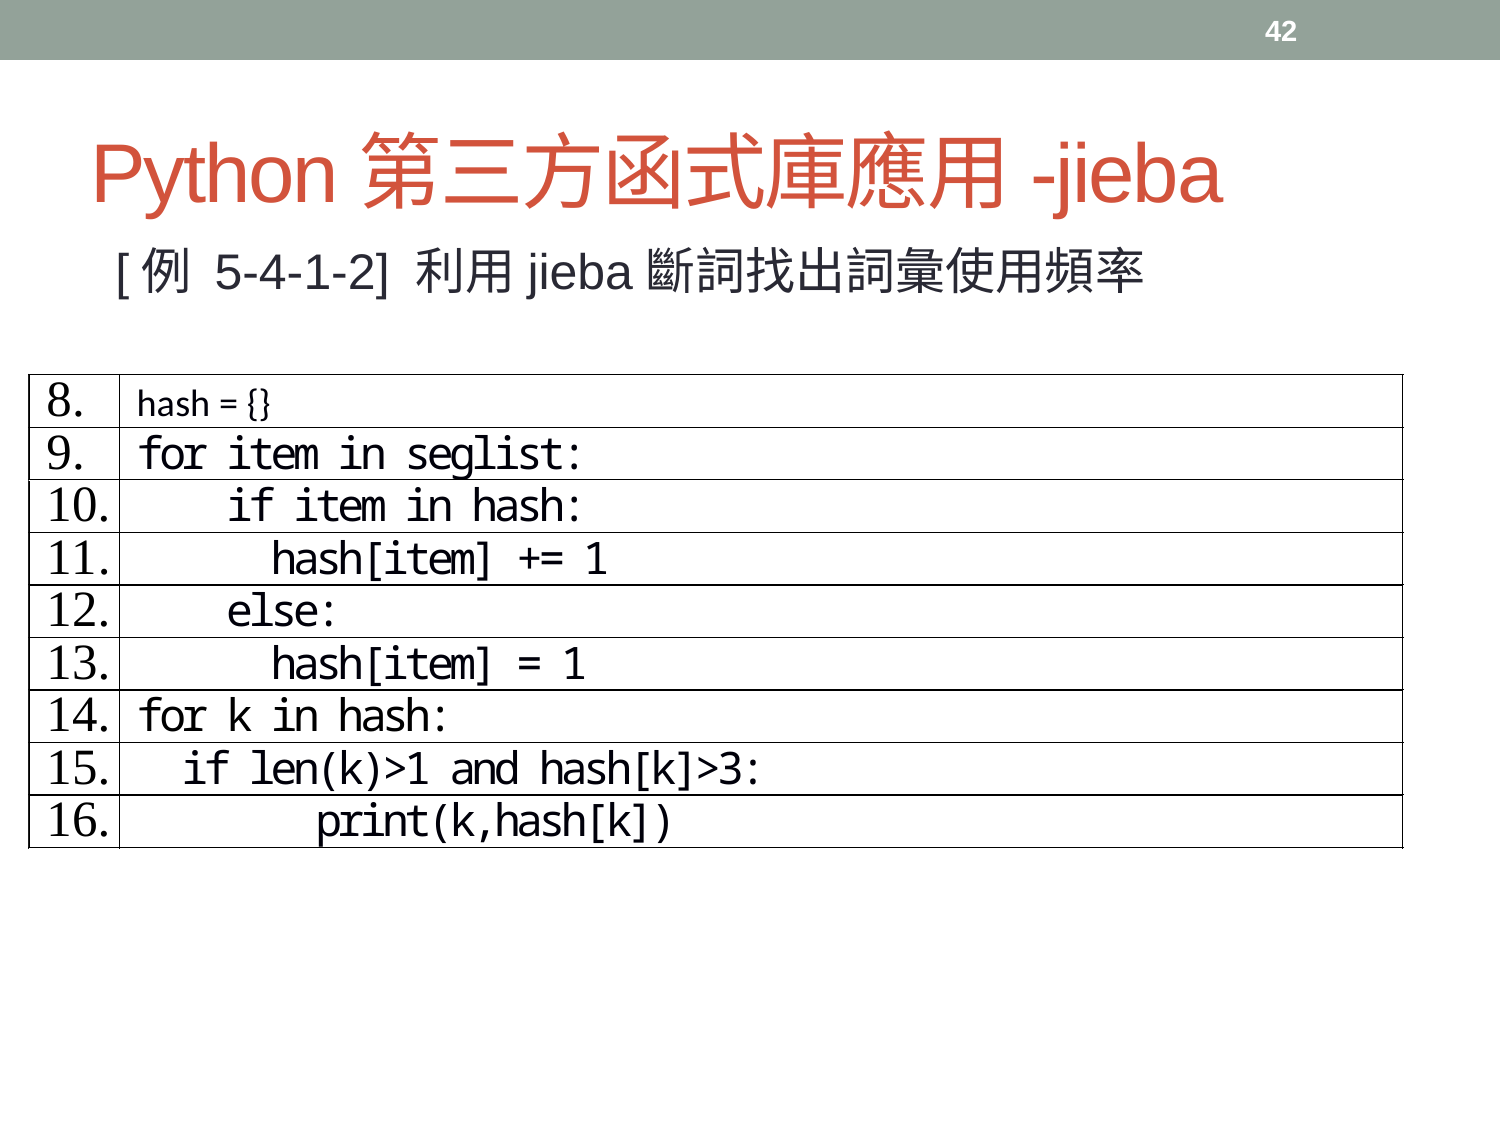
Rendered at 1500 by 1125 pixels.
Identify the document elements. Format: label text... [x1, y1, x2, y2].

slide_number 42 [1250, 3, 1425, 57]
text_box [28, 373, 1500, 906]
title Python第三方函式庫應用-jieba [75, 87, 1425, 250]
list [例 5-4-1-2] 利用jieba斷詞找出詞彙使用頻率 [100, 231, 1451, 315]
